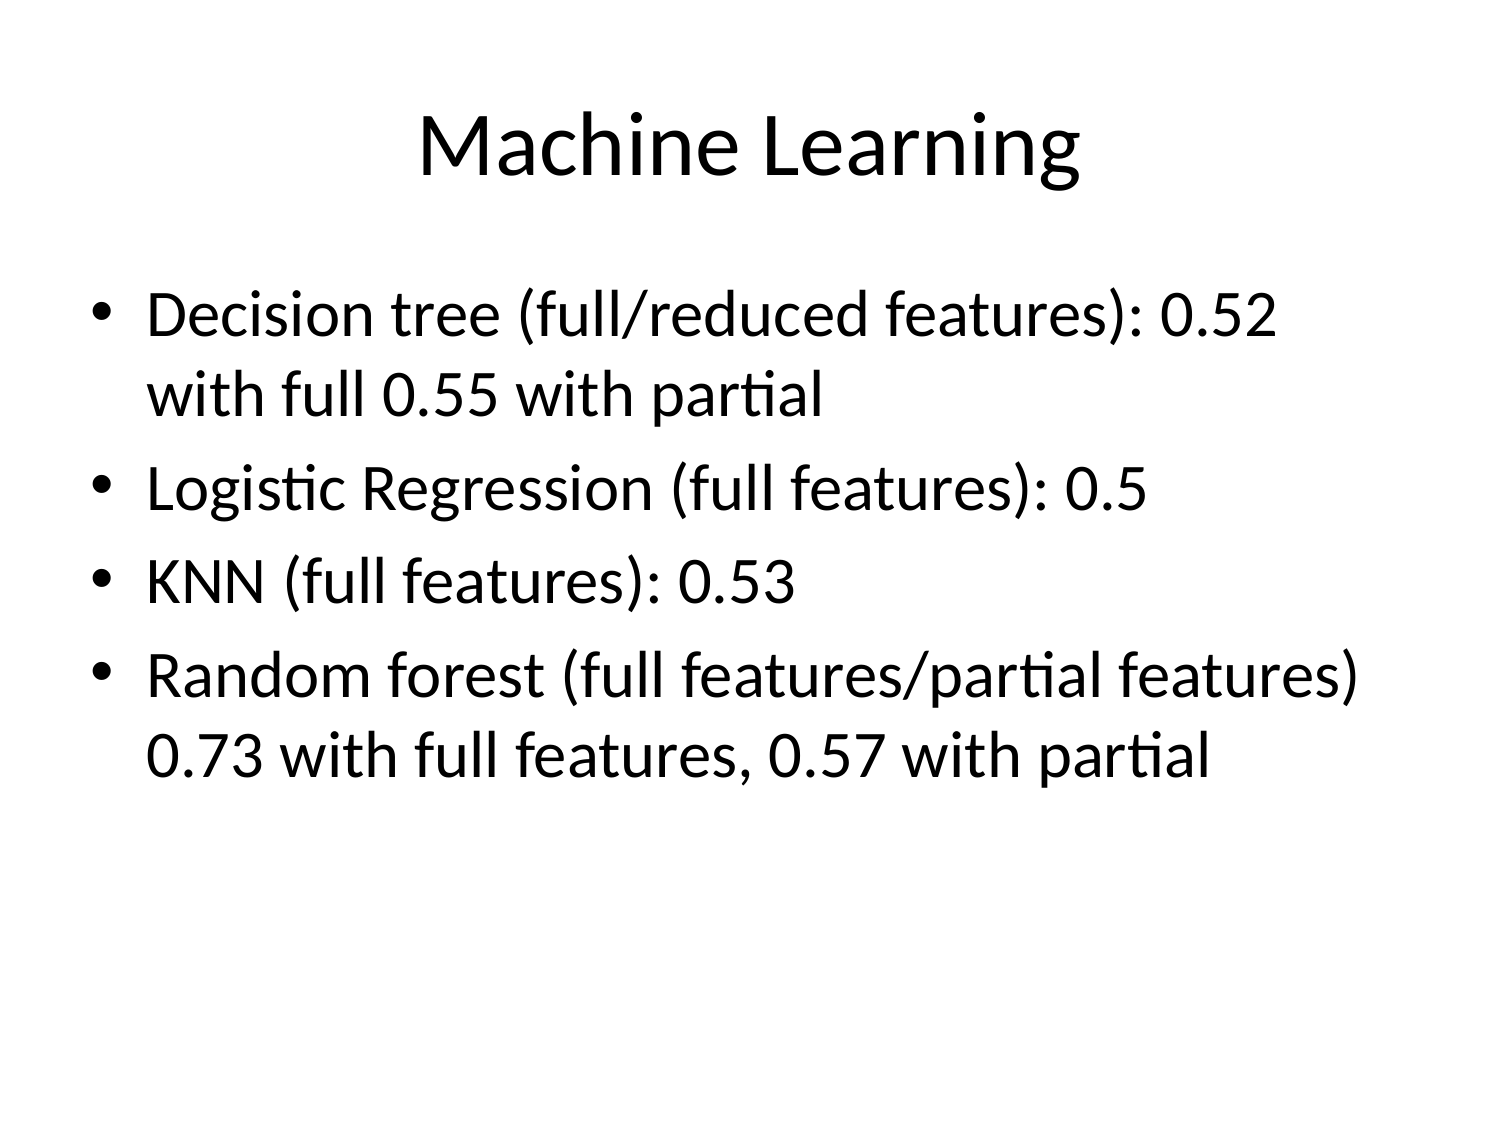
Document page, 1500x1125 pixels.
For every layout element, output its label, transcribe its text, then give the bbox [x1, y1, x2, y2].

list Decision tree (full/reduced features): 0.52 with full 0.55 with partial Logistic Regression (full features): 0.5 KNN (full features): 0.53 Random forest (full features/partial features) 0.73 with full features, 0.57 with partial [75, 262, 1425, 863]
title Machine Learning [75, 45, 1425, 233]
